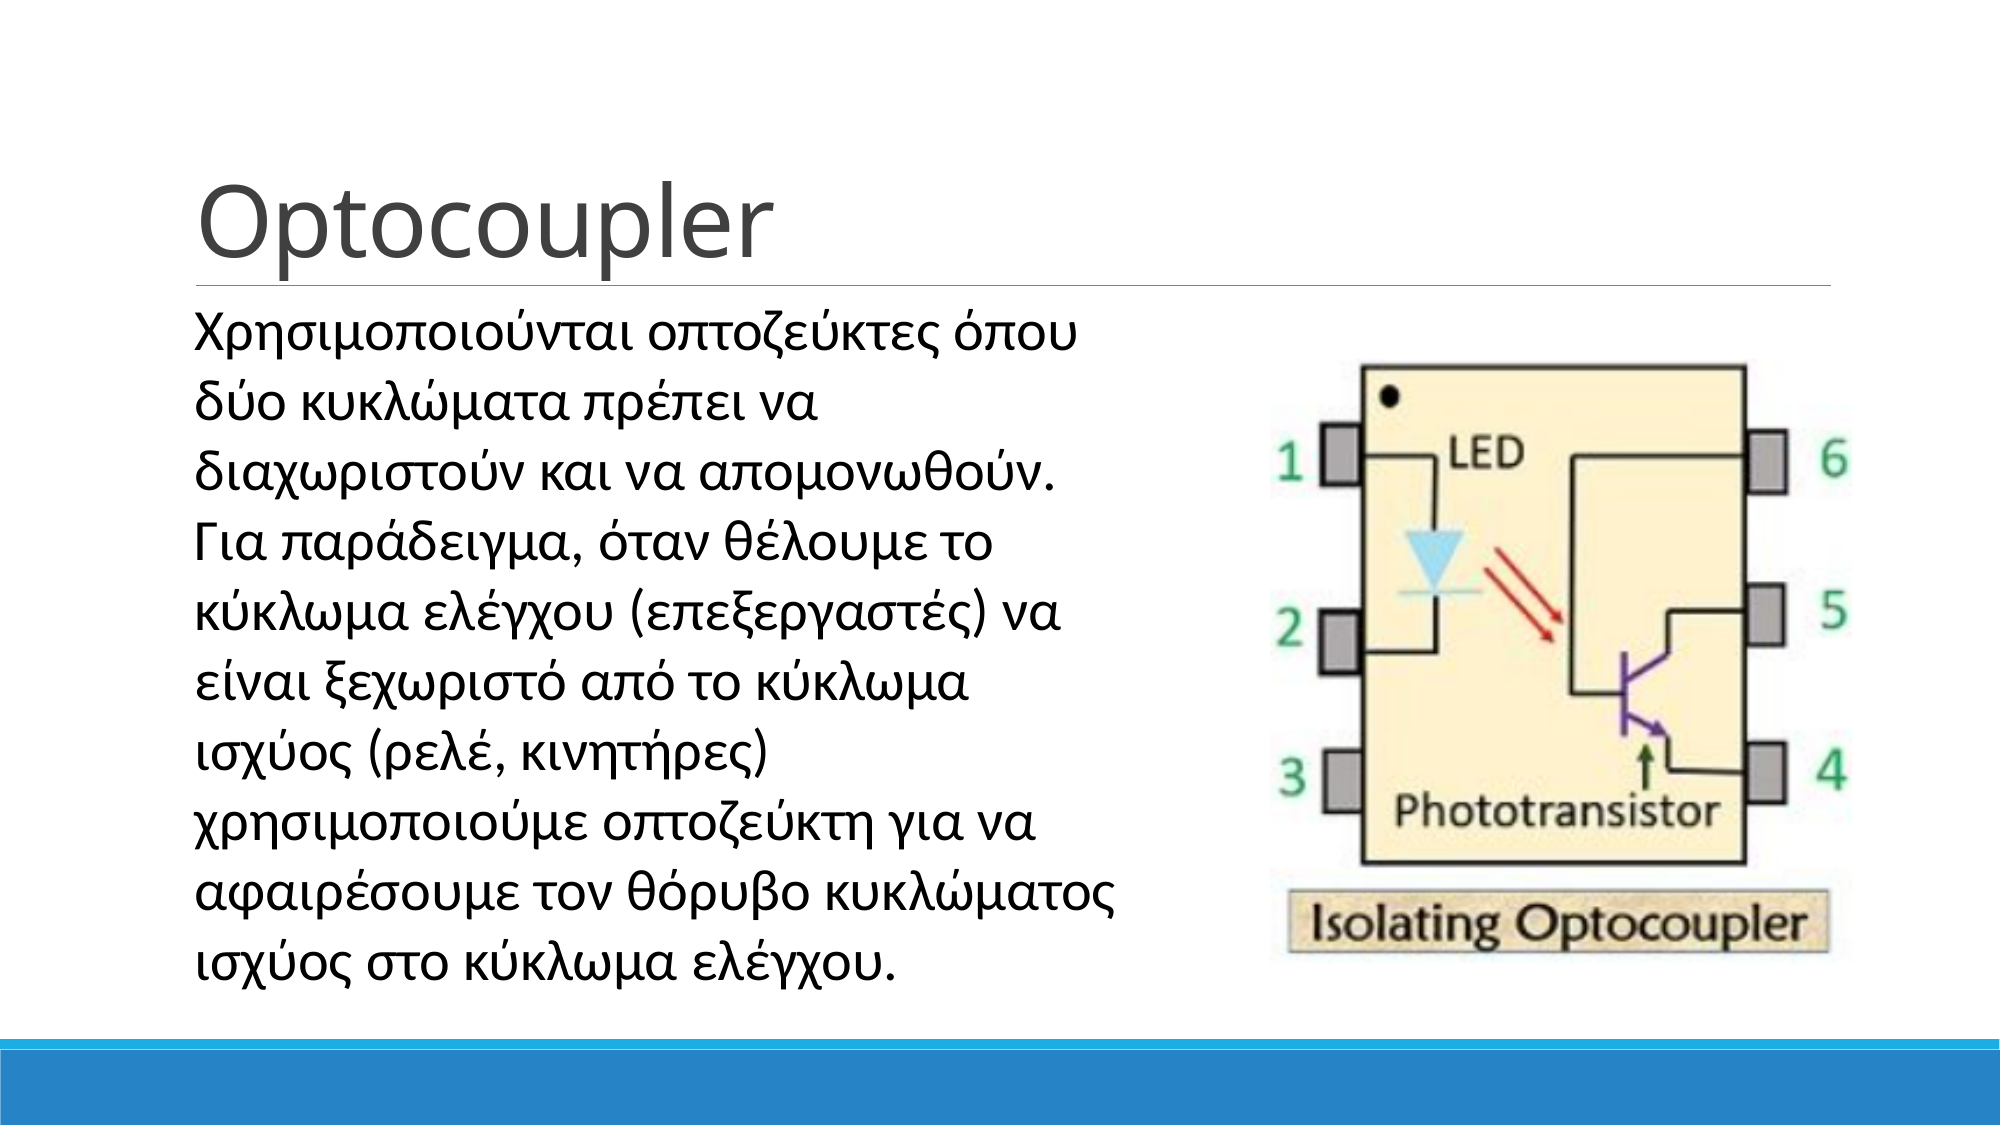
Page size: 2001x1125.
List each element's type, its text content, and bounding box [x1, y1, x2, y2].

picture [1192, 319, 1872, 985]
text_box Χρησιμοποιούνται οπτοζεύκτες όπου δύο κυκλώματα πρέπει να διαχωριστούν και να απομονωθούν. Για παράδειγμα, όταν θέλουμε το κύκλωμα ελέγχου (επεξεργαστές) να είναι ξεχωριστό από το κύκλωμα ισχύος (ρελέ, κινητήρες) χρησιμοποιούμε οπτοζεύκτη για να αφαιρέσουμε τον θόρυβο κυκλώματος ισχύος στο κύκλωμα ελέγχου. [179, 284, 1144, 1000]
title Optocoupler [180, 47, 1830, 285]
